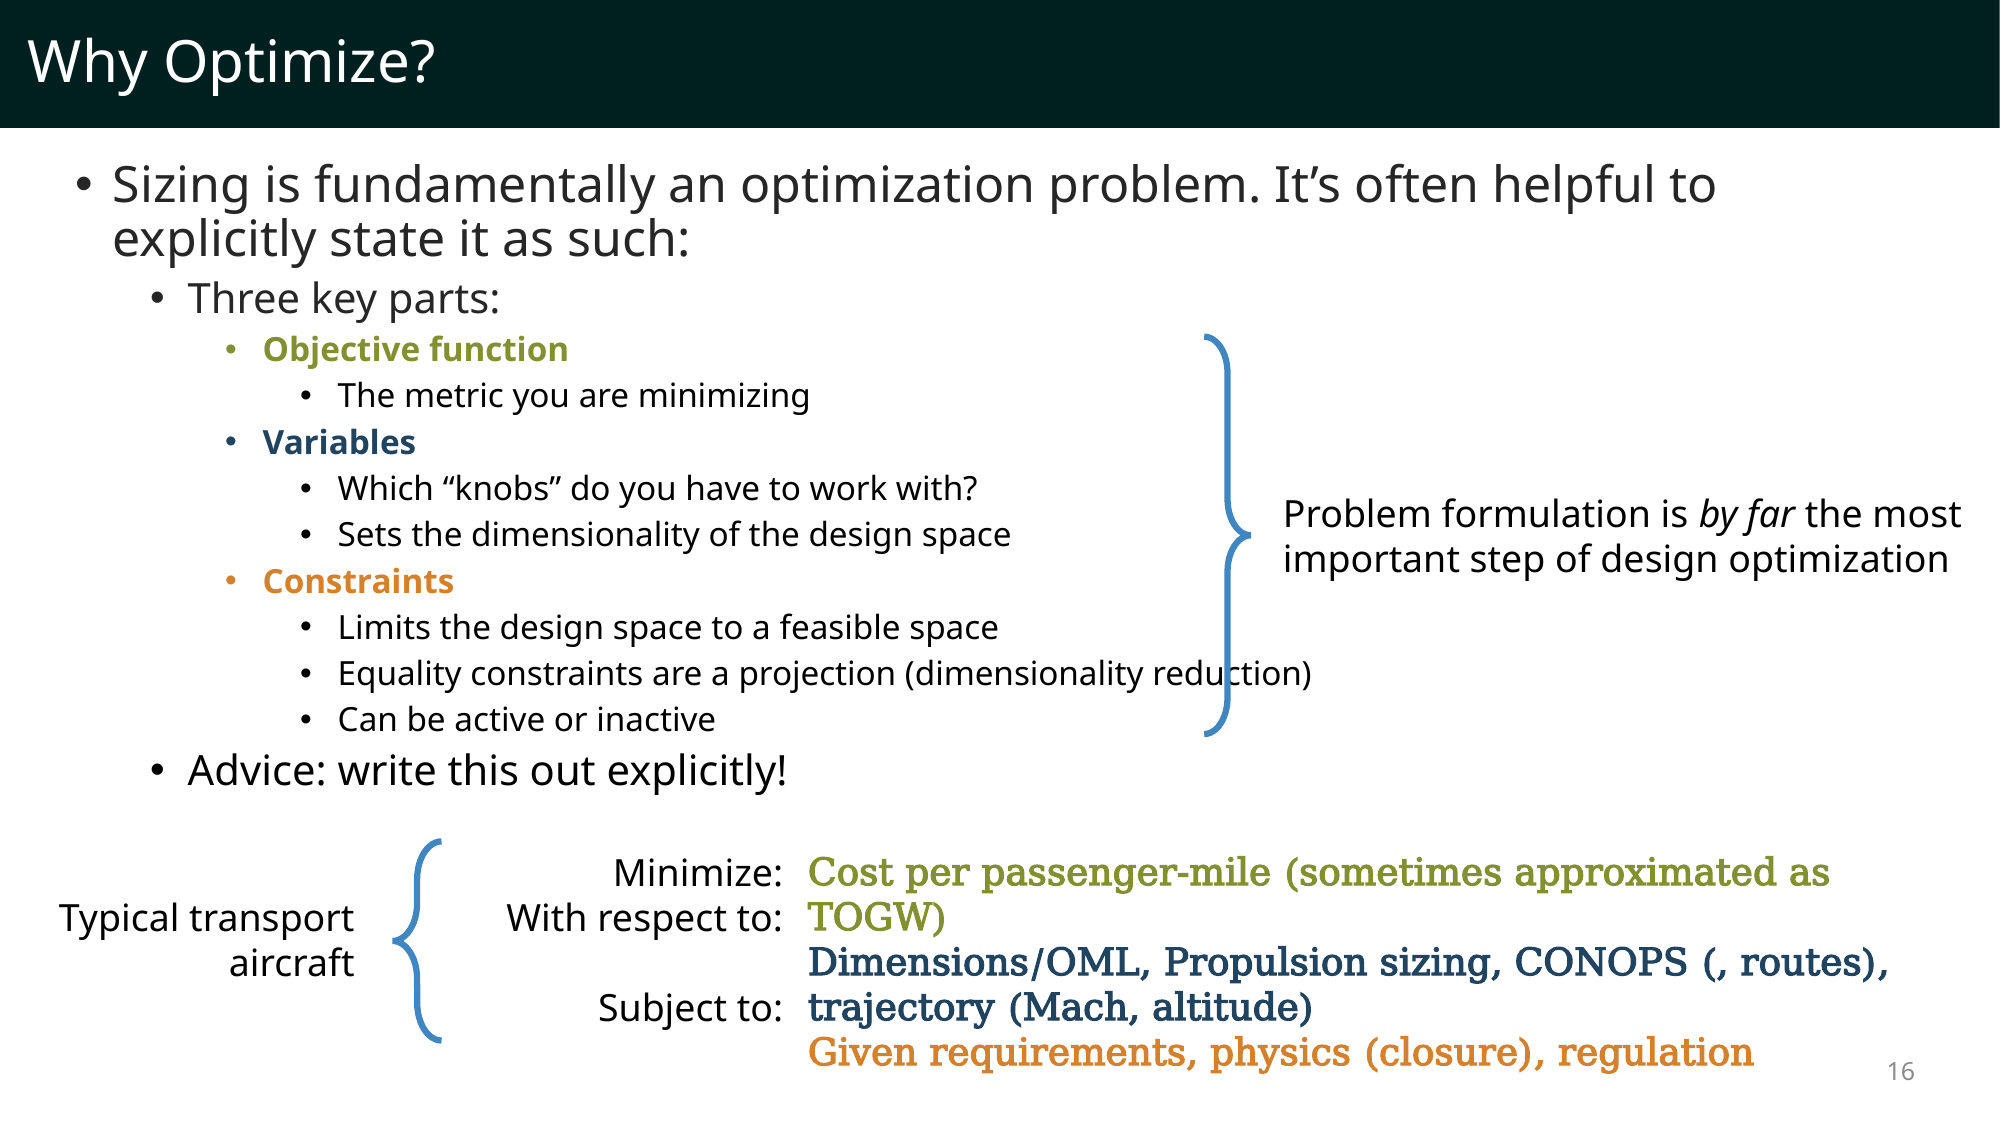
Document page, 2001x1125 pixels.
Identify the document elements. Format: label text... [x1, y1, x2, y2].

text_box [1204, 336, 2000, 735]
title Why Optimize? [12, 23, 1873, 105]
list Sizing is fundamentally an optimization problem. It’s often helpful to explicitly state it as such: Three key parts: Objective function The metric you are minimizing Variables Which “knobs” do you have to work with? Sets the dimensionality of the design space Constraints Limits the design space to a feasible space Equality constraints are a projection (dimensionality reduction) Can be active or inactive Advice: write this out explicitly! [60, 151, 1941, 840]
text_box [12, 840, 1973, 1042]
slide_number 16 [1733, 1042, 1931, 1103]
